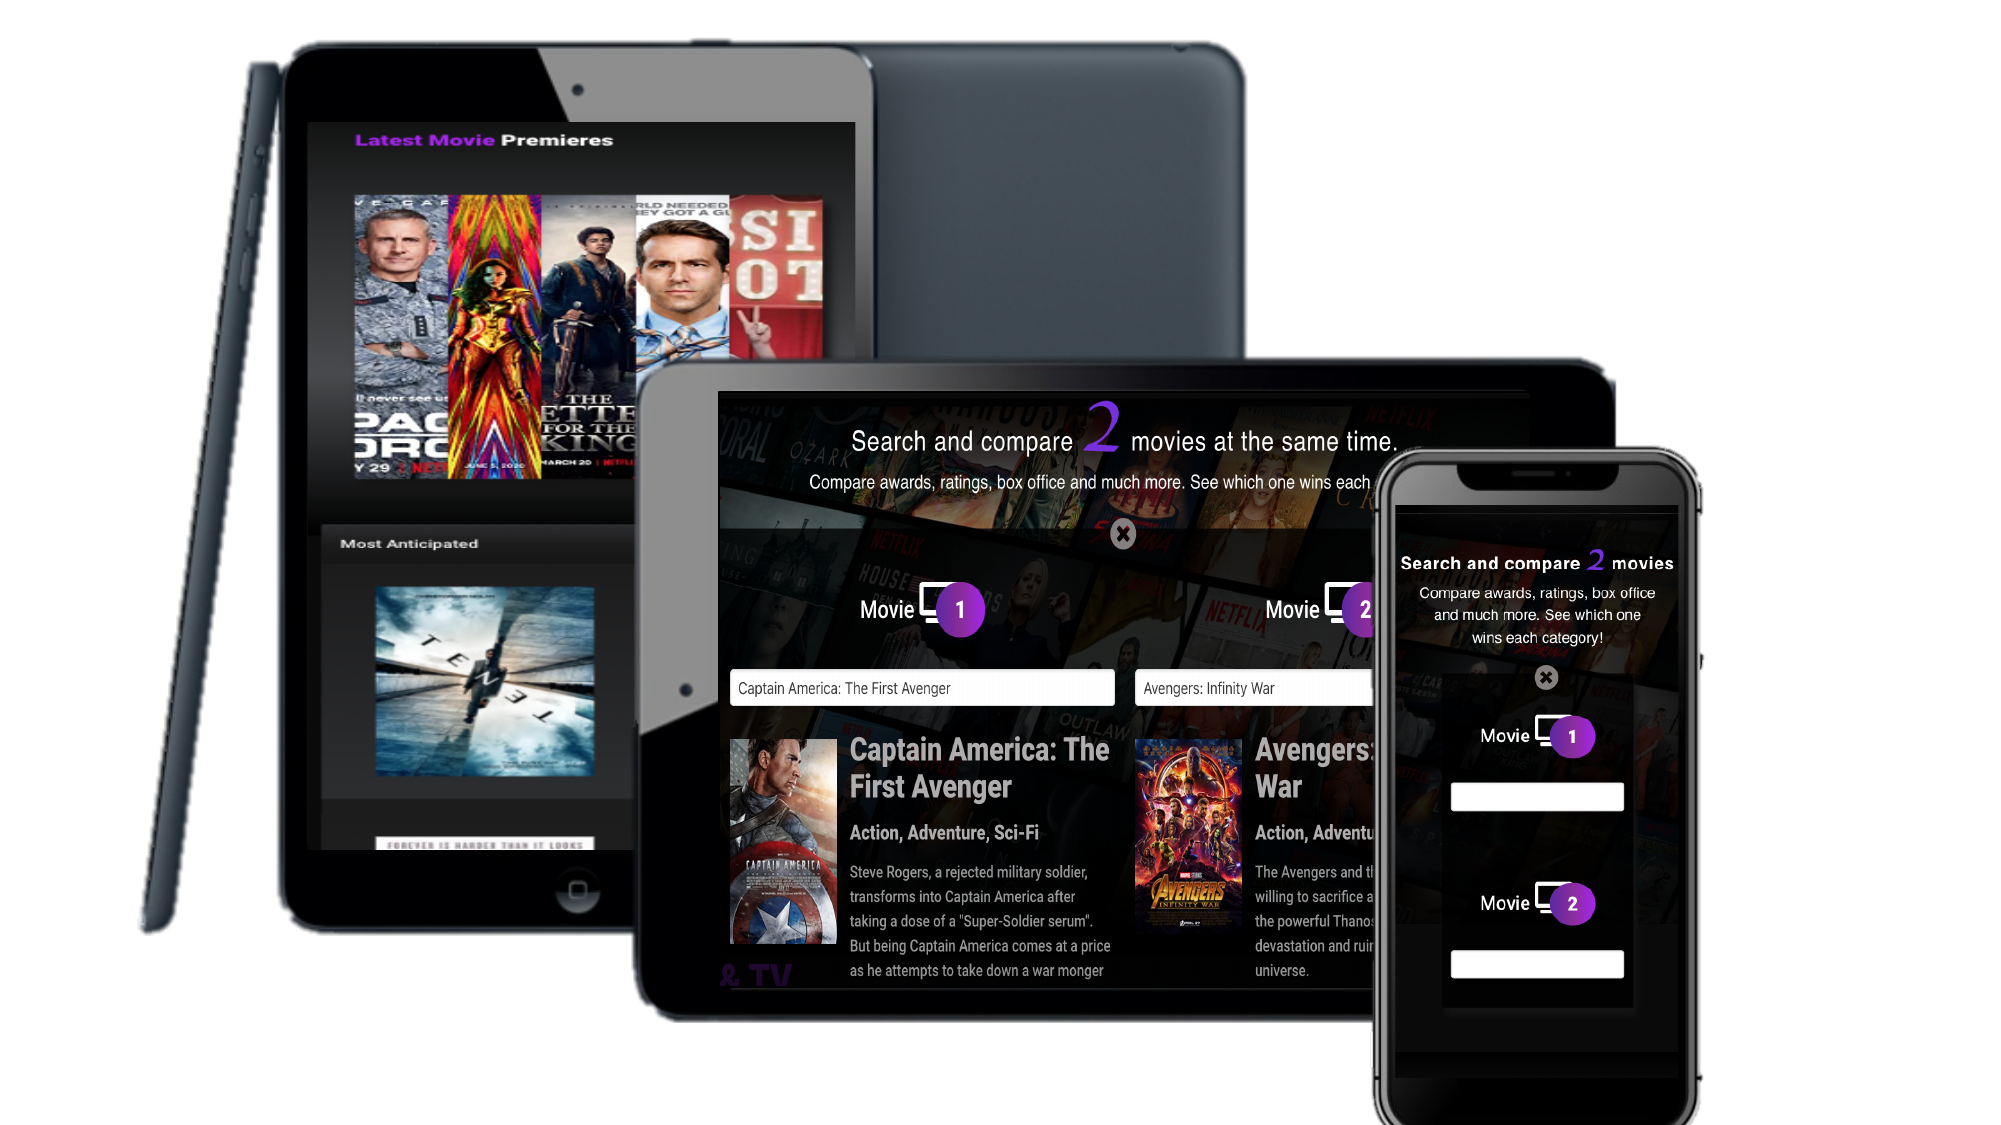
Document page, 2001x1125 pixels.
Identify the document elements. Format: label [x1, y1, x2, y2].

text_box [116, 30, 1718, 1125]
